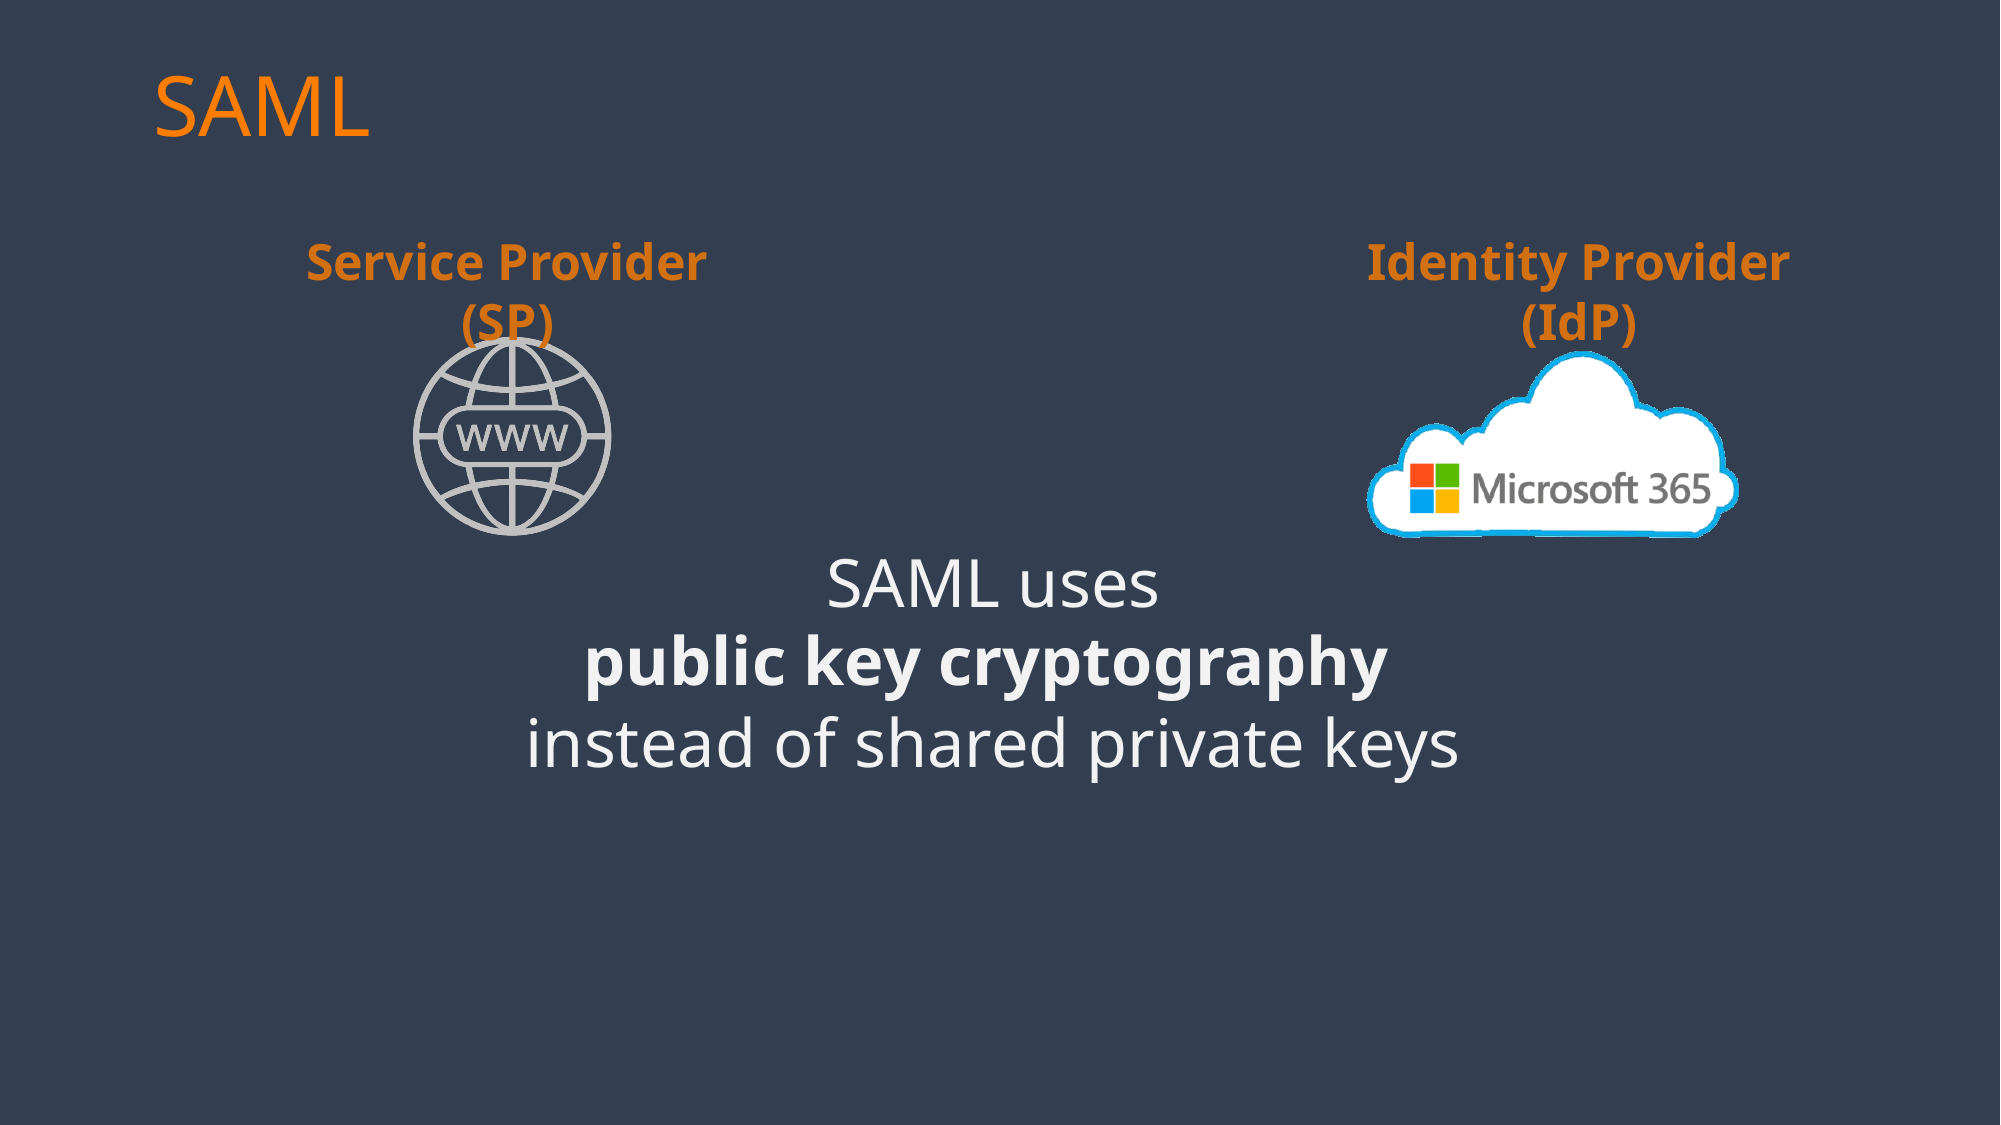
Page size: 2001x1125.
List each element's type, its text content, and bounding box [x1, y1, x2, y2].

text_box Service Provider (SP) [266, 222, 749, 358]
picture [1355, 340, 1748, 549]
text_box SAML uses instead of shared private keys [392, 533, 1596, 788]
text_box SAML [138, 45, 1186, 161]
text_box [0, 0, 2000, 160]
picture [405, 319, 623, 552]
text_box Identity Provider (IdP) [1314, 222, 1846, 358]
